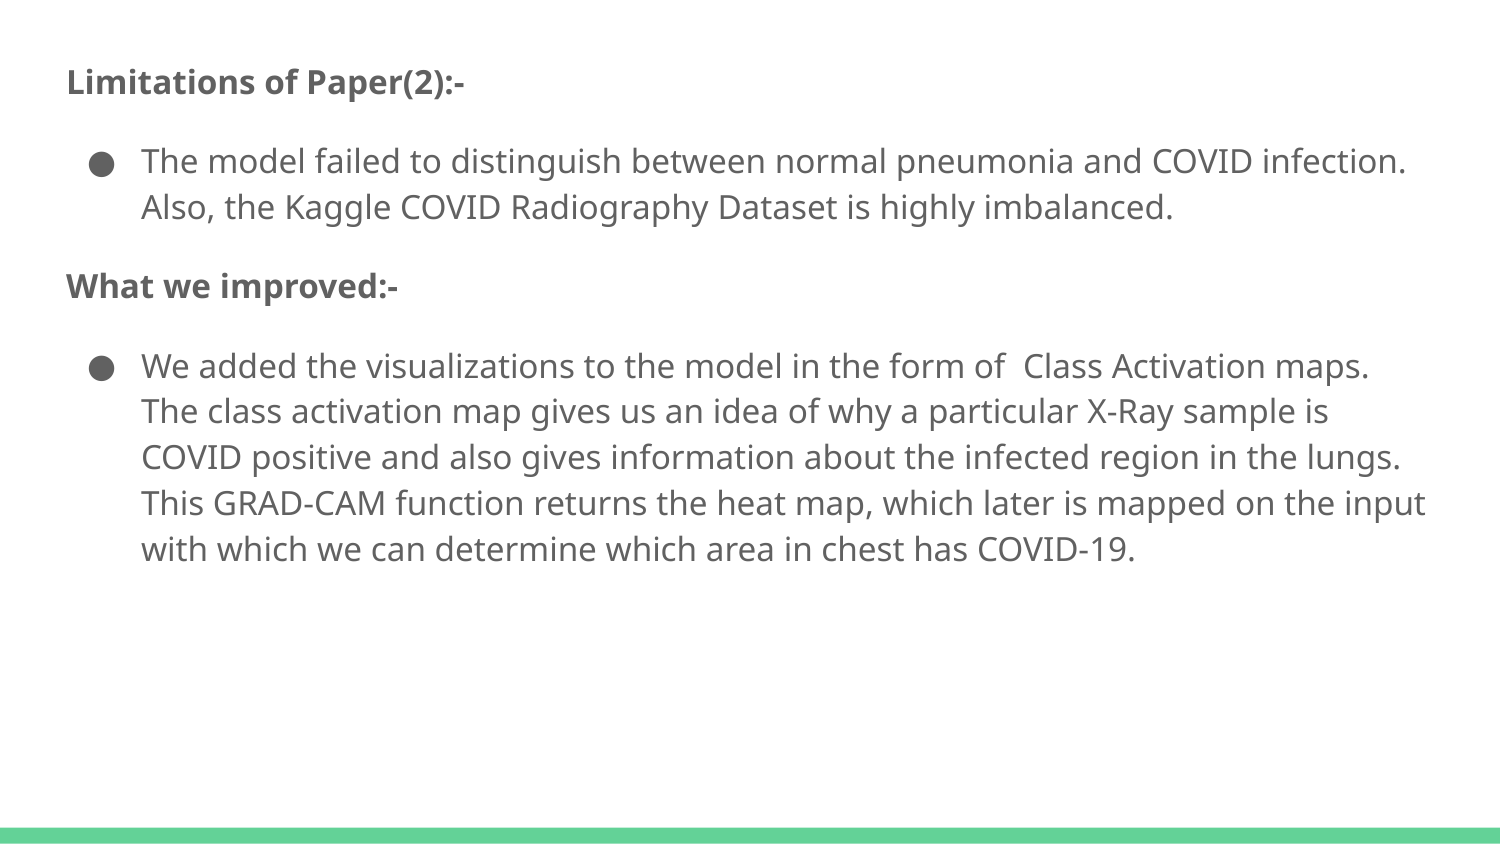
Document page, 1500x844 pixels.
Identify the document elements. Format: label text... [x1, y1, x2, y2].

list Limitations of Paper(2):- The model failed to distinguish between normal pneumonia and COVID infection. Also, the Kaggle COVID Radiography Dataset is highly imbalanced. What we improved:- We added the visualizations to the model in the form of Class Activation maps. The class activation map gives us an idea of why a particular X-Ray sample is COVID positive and also gives information about the infected region in the lungs. This GRAD-CAM function returns the heat map, which later is mapped on the input with which we can determine which area in chest has COVID-19. [51, 40, 1449, 750]
